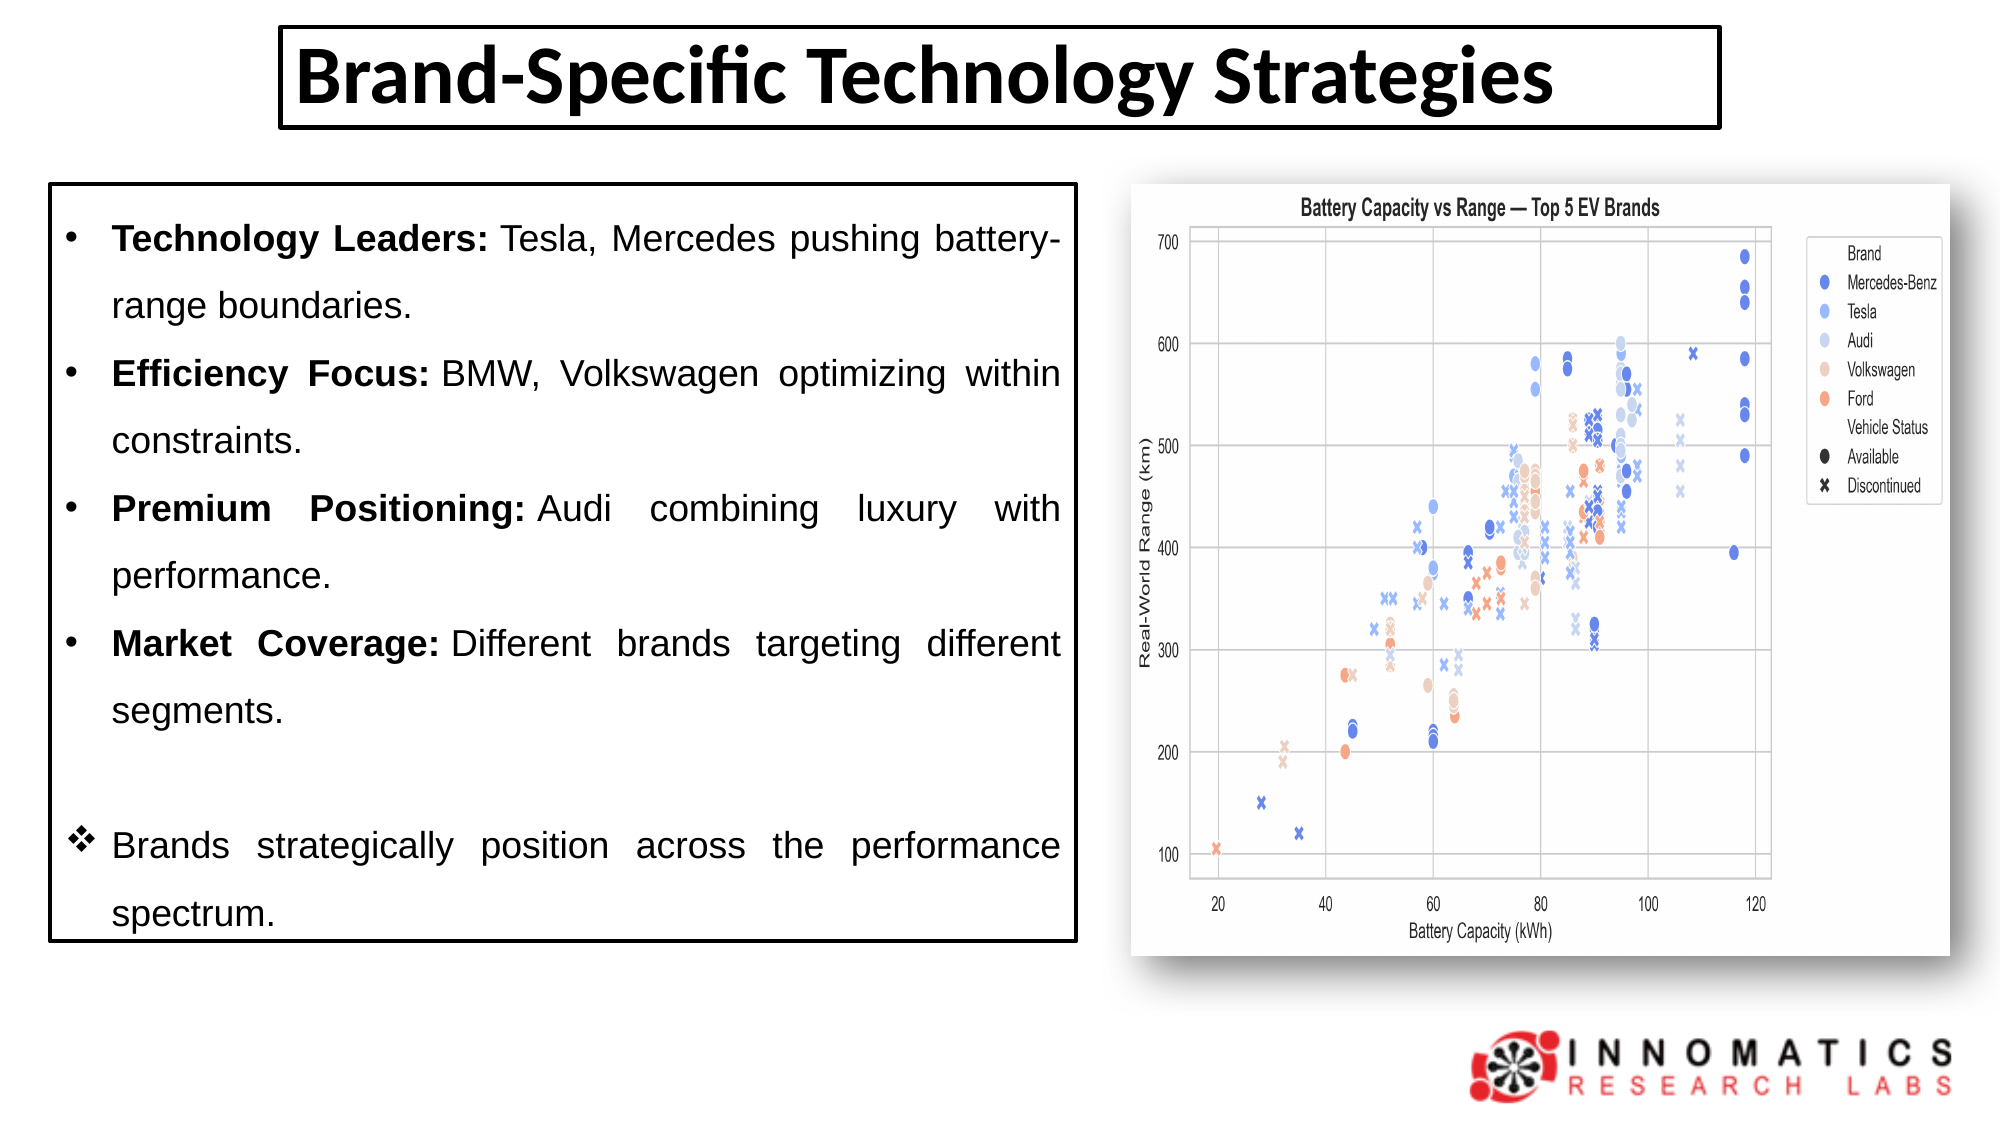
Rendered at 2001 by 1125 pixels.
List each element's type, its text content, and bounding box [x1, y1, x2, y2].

picture [1130, 183, 1951, 956]
picture [1445, 1014, 1975, 1125]
text_box Technology Leaders: Tesla, Mercedes pushing battery-range boundaries. Efficiency Focus: BMW, Volkswagen optimizing within constraints. Premium Positioning: Audi combining luxury with performance. Market Coverage: Different brands targeting different segments. Brands strategically position across the performance spectrum. [48, 182, 1078, 943]
title Brand-Specific Technology Strategies [278, 25, 1722, 130]
